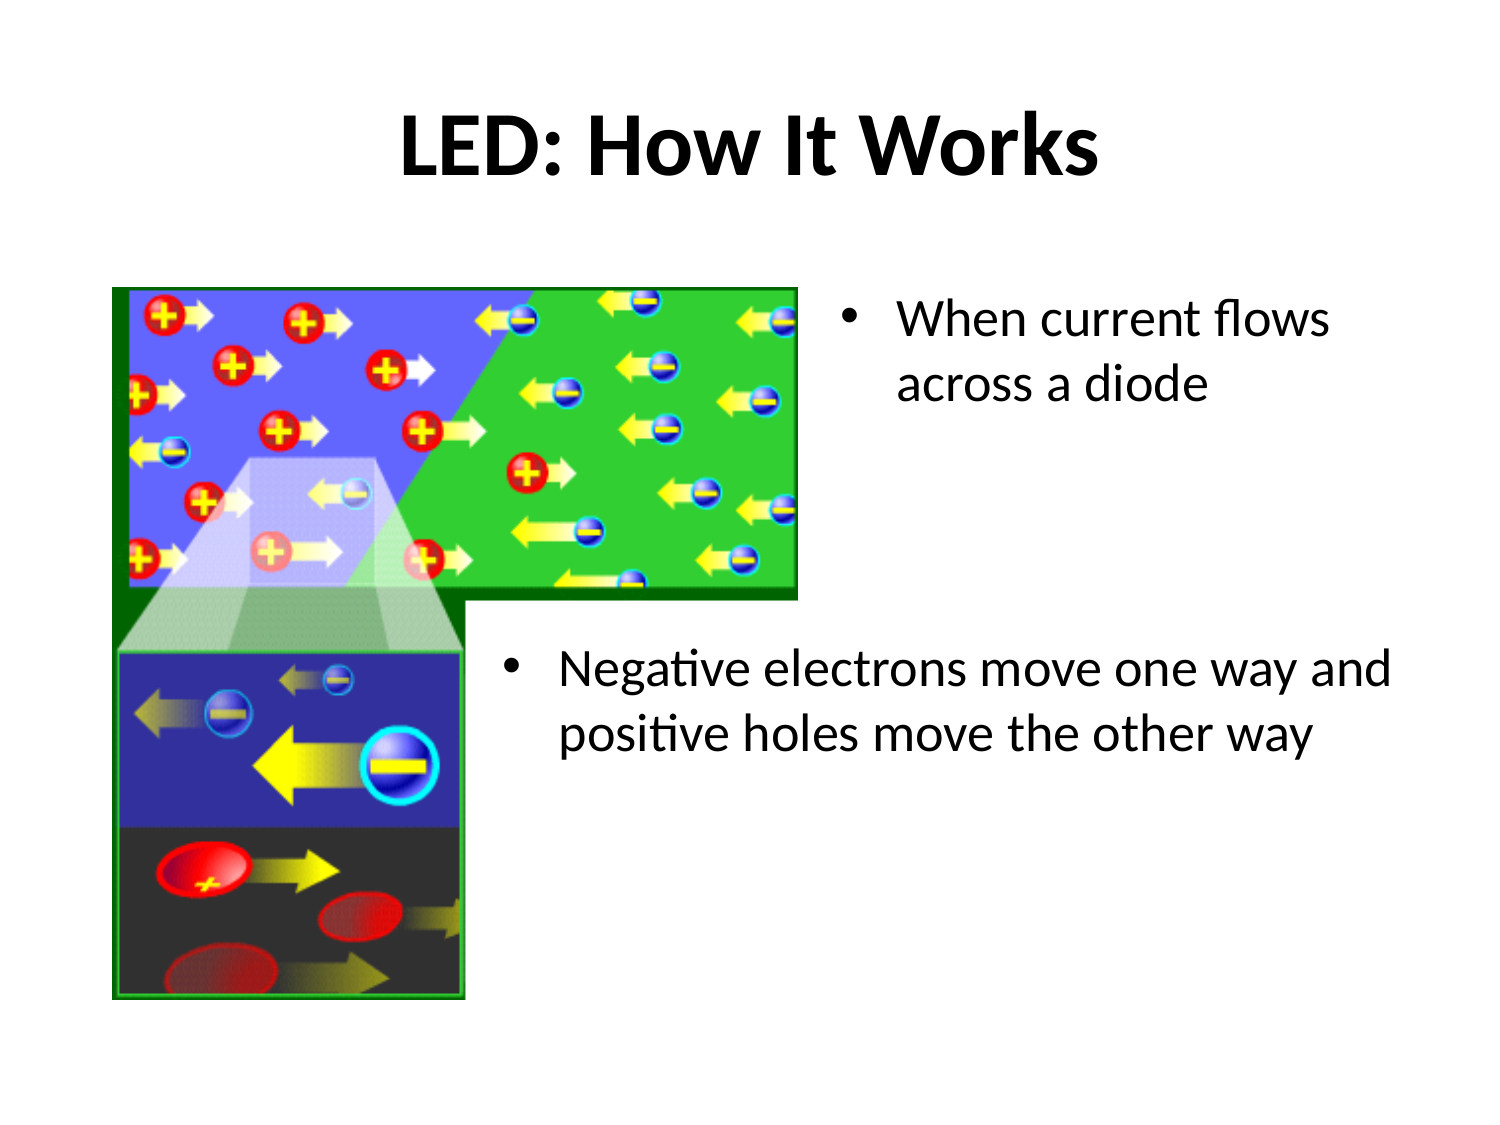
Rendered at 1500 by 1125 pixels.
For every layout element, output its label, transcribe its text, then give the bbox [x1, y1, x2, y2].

list Negative electrons move one way and positive holes move the other way [802, 624, 1438, 988]
title LED: How It Works [75, 45, 1425, 233]
picture [112, 287, 798, 1001]
list When current flows across a diode [825, 275, 1432, 600]
